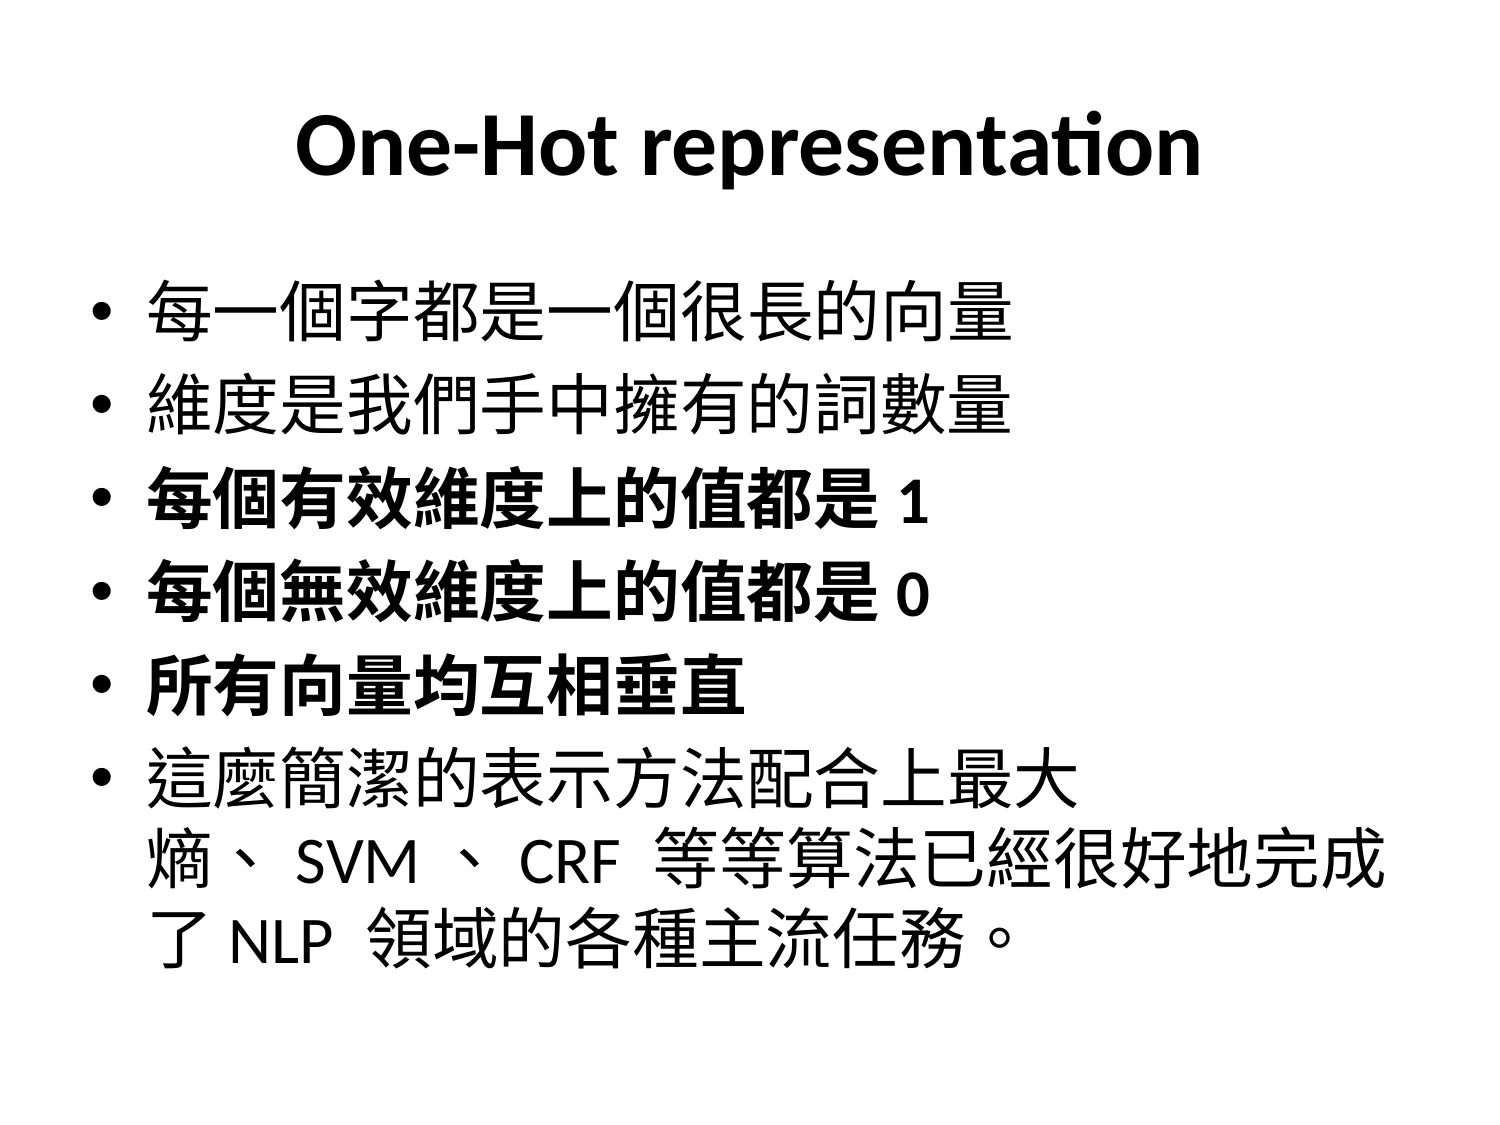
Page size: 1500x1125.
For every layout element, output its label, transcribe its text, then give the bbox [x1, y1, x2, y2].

list 每一個字都是一個很長的向量 維度是我們手中擁有的詞數量 每個有效維度上的值都是1 每個無效維度上的值都是0 所有向量均互相垂直 這麼簡潔的表示方法配合上最大熵、SVM、CRF 等等算法已經很好地完成了NLP 領域的各種主流任務。 [75, 262, 1425, 1005]
title One-Hot representation [75, 45, 1425, 233]
